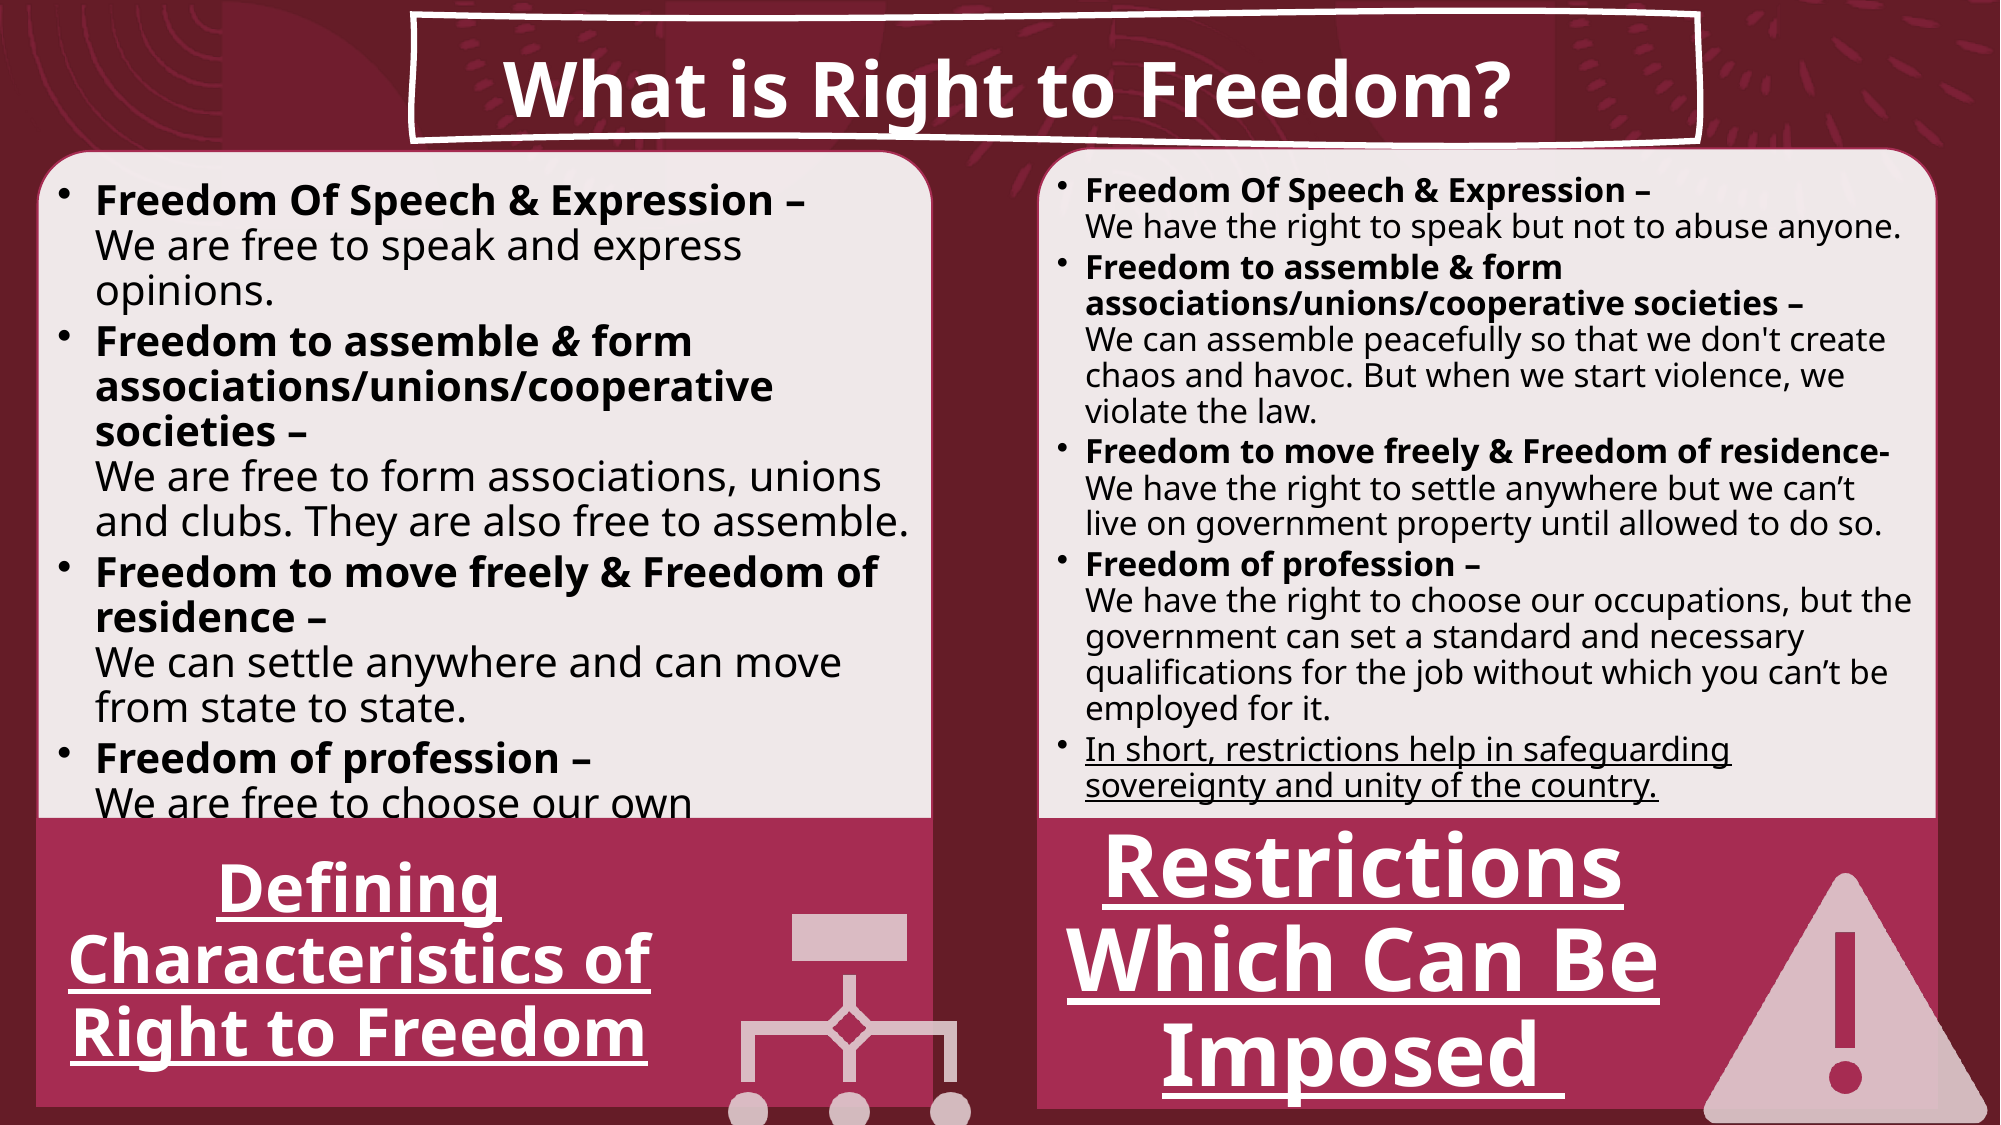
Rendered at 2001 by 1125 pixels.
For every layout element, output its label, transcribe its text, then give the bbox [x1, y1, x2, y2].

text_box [999, 147, 2000, 1125]
title What is Right to Freedom? [488, 0, 1663, 150]
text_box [0, 150, 999, 1125]
text_box [410, 13, 488, 142]
text_box [1663, 12, 1702, 144]
